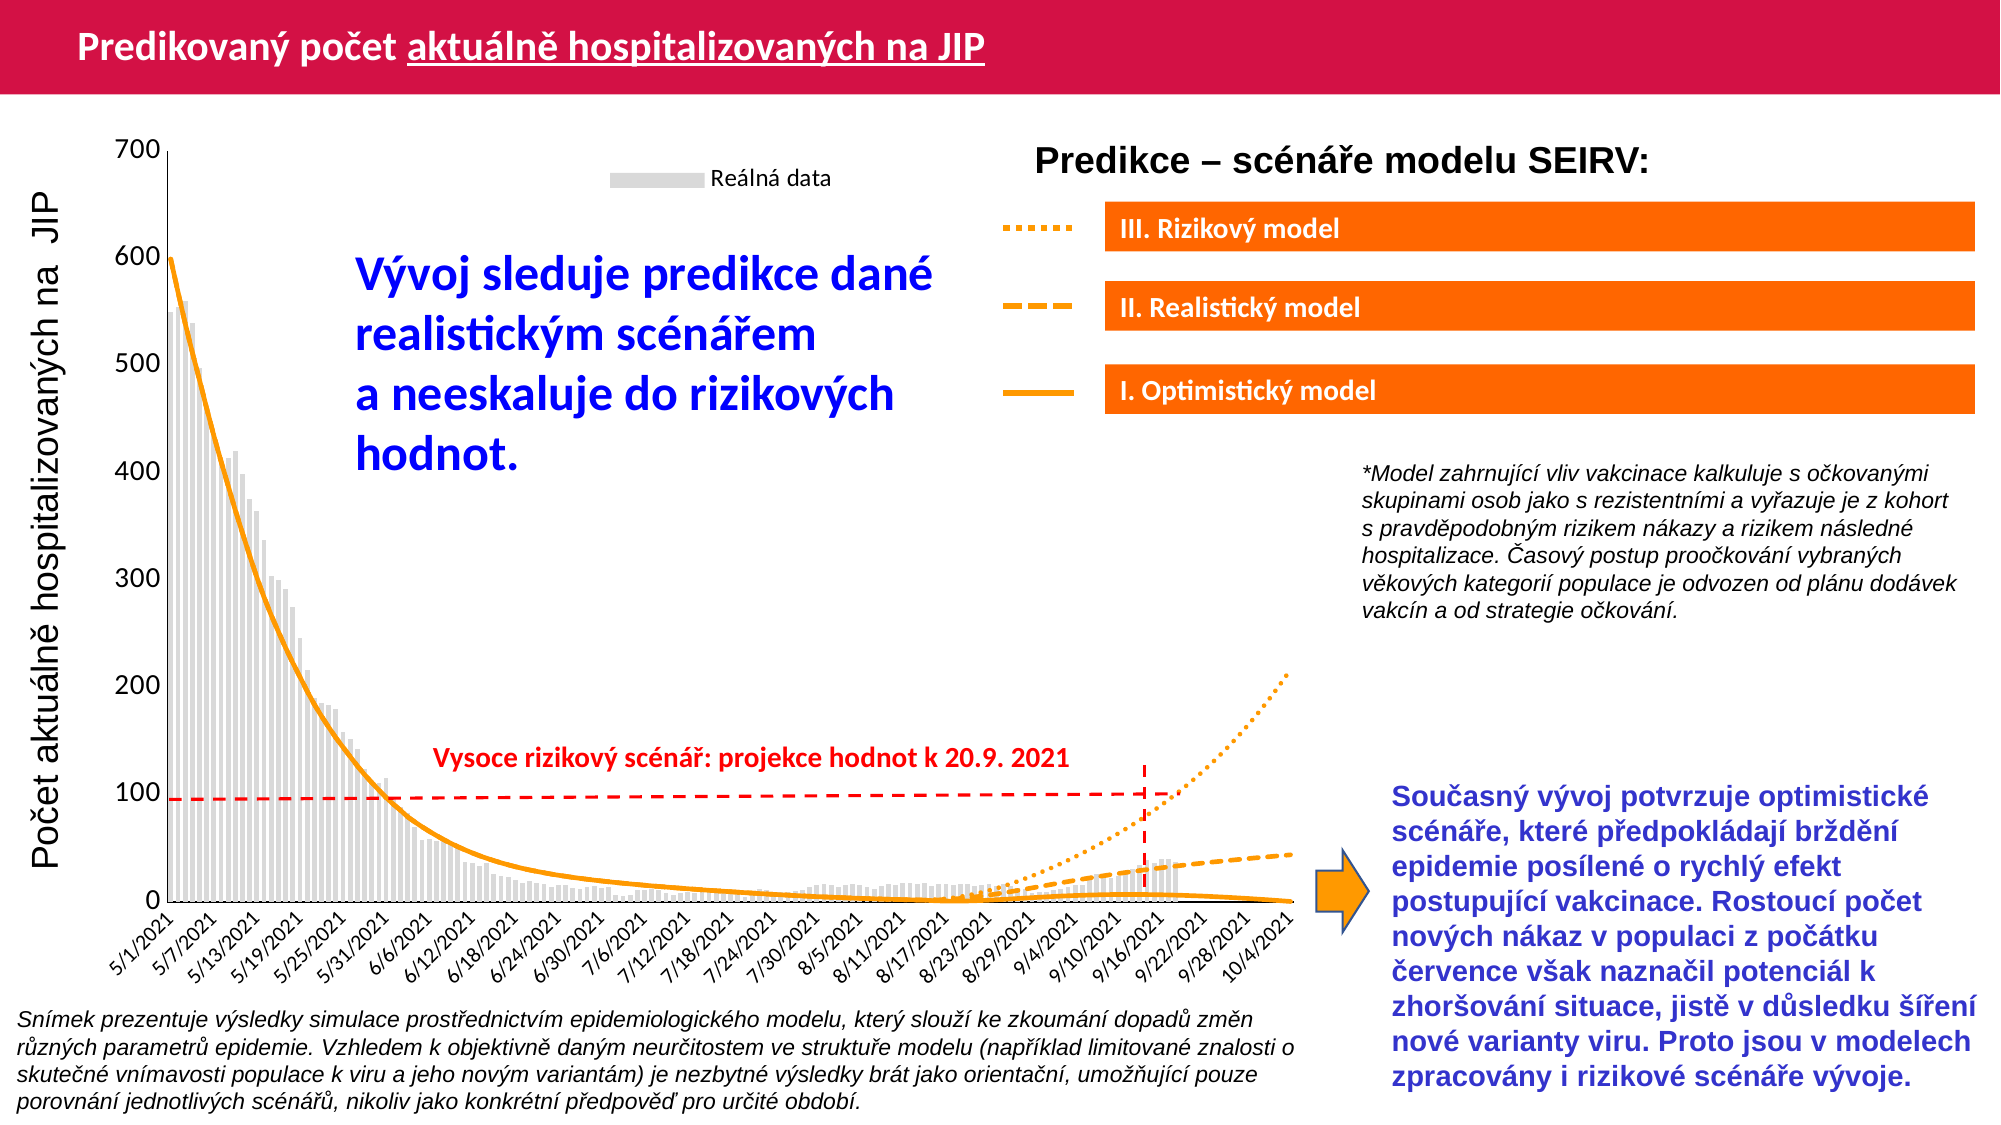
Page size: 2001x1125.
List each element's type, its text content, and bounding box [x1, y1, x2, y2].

text_box [1324, 846, 1371, 936]
text_box Predikce – scénáře modelu SEIRV: [1324, 128, 1666, 188]
chart [79, 118, 1324, 1008]
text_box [1145, 793, 1181, 800]
text_box I. Optimistický model [1324, 364, 1975, 414]
text_box III. Rizikový model [1324, 201, 1975, 252]
text_box Současný vývoj potvrzuje optimistické scénáře, které předpokládají brždění epidemie posílené o rychlý efekt postupující vakcinace. Rostoucí počet nových nákaz v populaci z počátku července však naznačil potenciál k zhoršování situace, jistě v důsledku šíření nové varianty viru. Proto jsou v modelech zpracovány i rizikové scénáře vývoje. [1376, 769, 1998, 1100]
text_box Počet aktuálně hospitalizovaných na JIP [12, 175, 73, 886]
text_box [169, 793, 1144, 800]
text_box *Model zahrnující vliv vakcinace kalkuluje s očkovanými skupinami osob jako s rezistentními a vyřazuje je z kohort s pravděpodobným rizikem nákazy a rizikem následné hospitalizace. Časový postup proočkování vybraných věkových kategorií populace je odvozen od plánu dodávek vakcín a od strategie očkování. [1347, 450, 1975, 631]
text_box Snímek prezentuje výsledky simulace prostřednictvím epidemiologického modelu, který slouží ke zkoumání dopadů změn různých parametrů epidemie. Vzhledem k objektivně daným neurčitostem ve struktuře modelu (například limitované znalosti o skutečné vnímavosti populace k viru a jeho novým variantám) je nezbytné výsledky brát jako orientační, umožňující pouze porovnání jednotlivých scénářů, nikoliv jako konkrétní předpověď pro určité období. [2, 997, 1345, 1122]
text_box II. Realistický model [1324, 281, 1975, 331]
title Predikovaný počet aktuálně hospitalizovaných na JIP [62, 0, 1595, 95]
